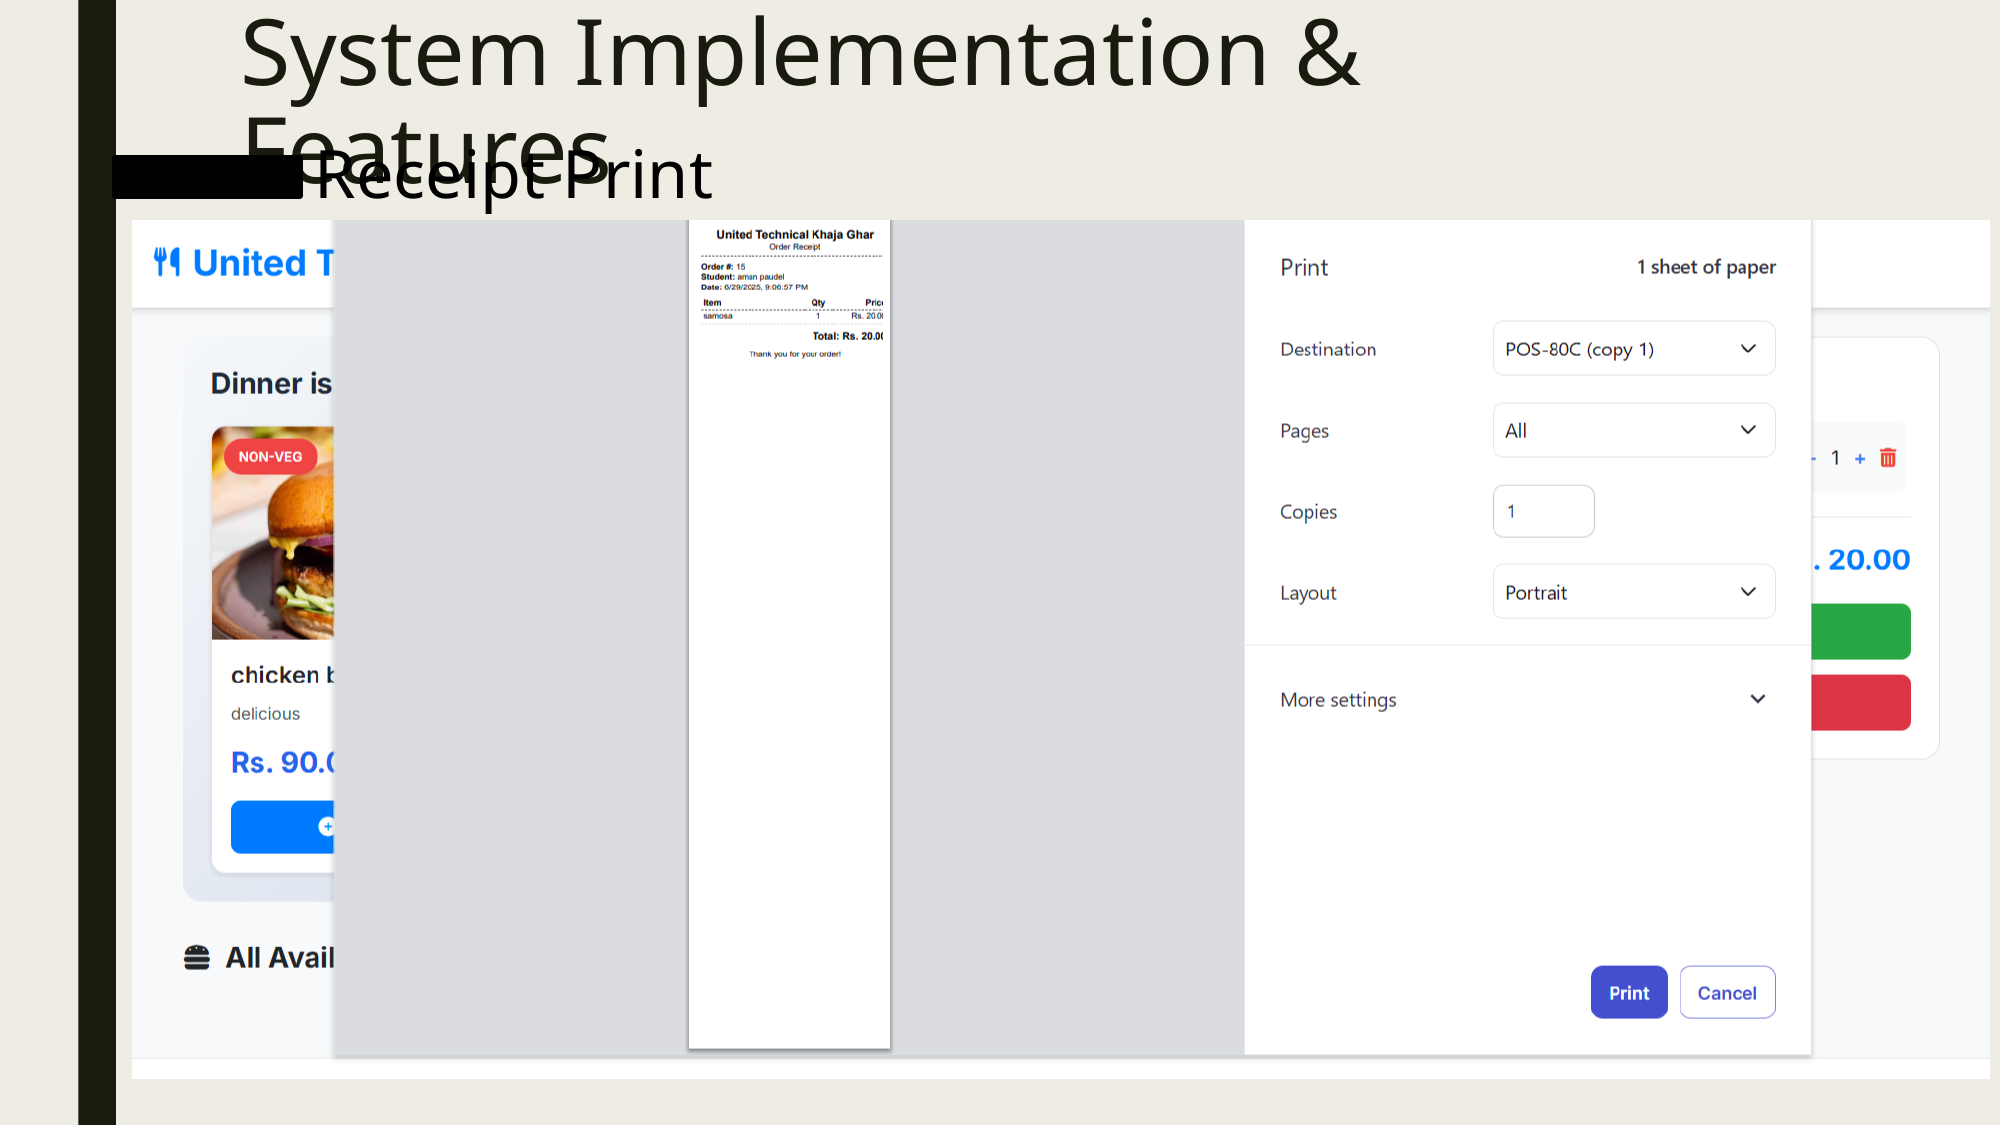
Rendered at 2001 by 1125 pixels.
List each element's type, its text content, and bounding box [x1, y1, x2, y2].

title System Implementation & Features [225, 0, 1750, 125]
picture [132, 220, 1990, 1079]
text_box [112, 155, 303, 199]
text_box Receipt Print [299, 124, 1301, 220]
